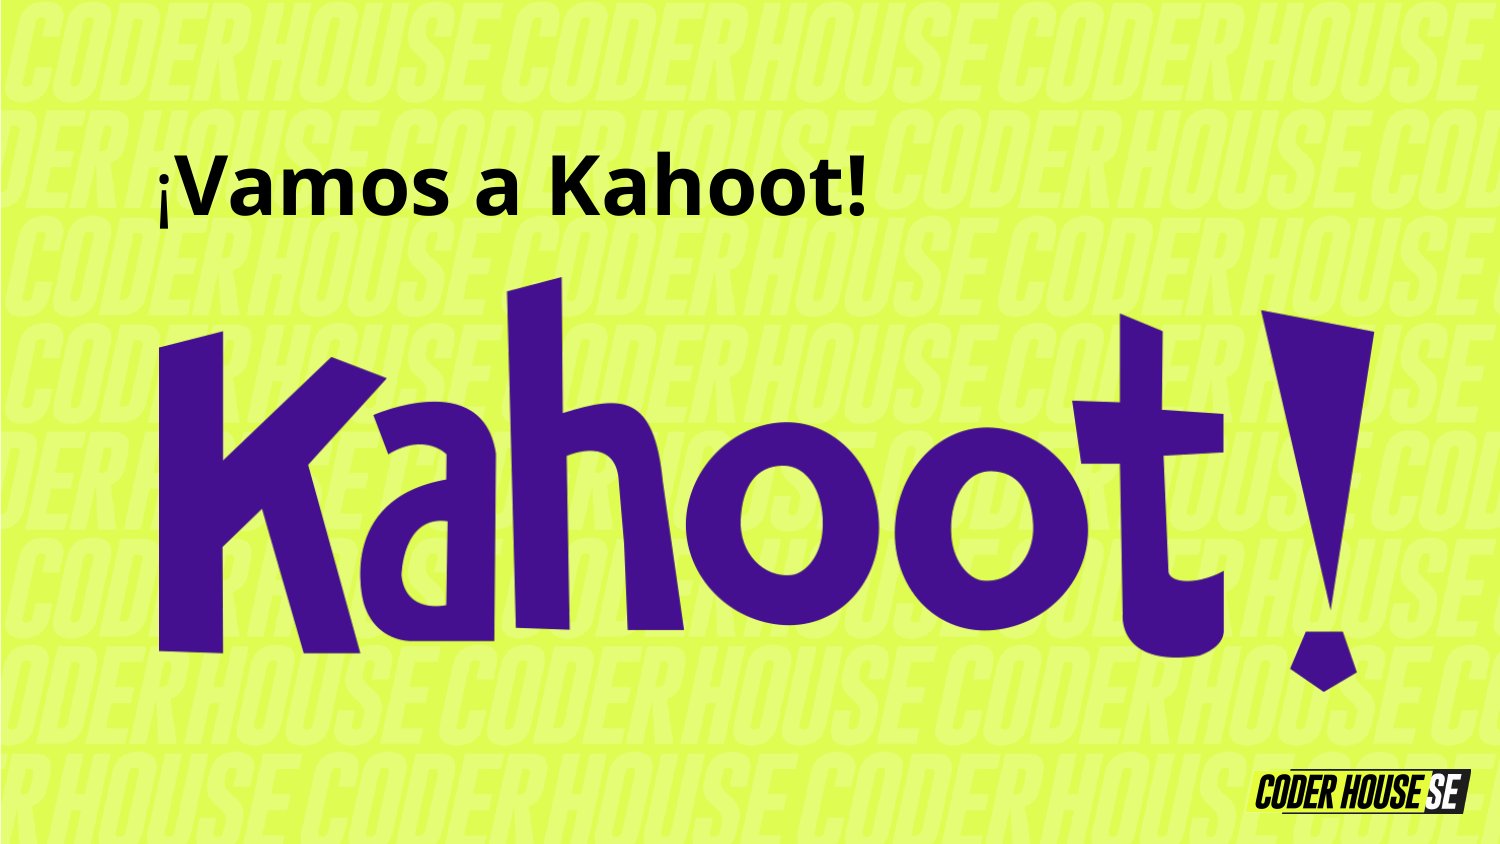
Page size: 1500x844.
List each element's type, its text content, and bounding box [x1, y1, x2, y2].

picture [0, 0, 1500, 844]
text_box ¡Vamos a Kahoot! [139, 128, 1361, 301]
